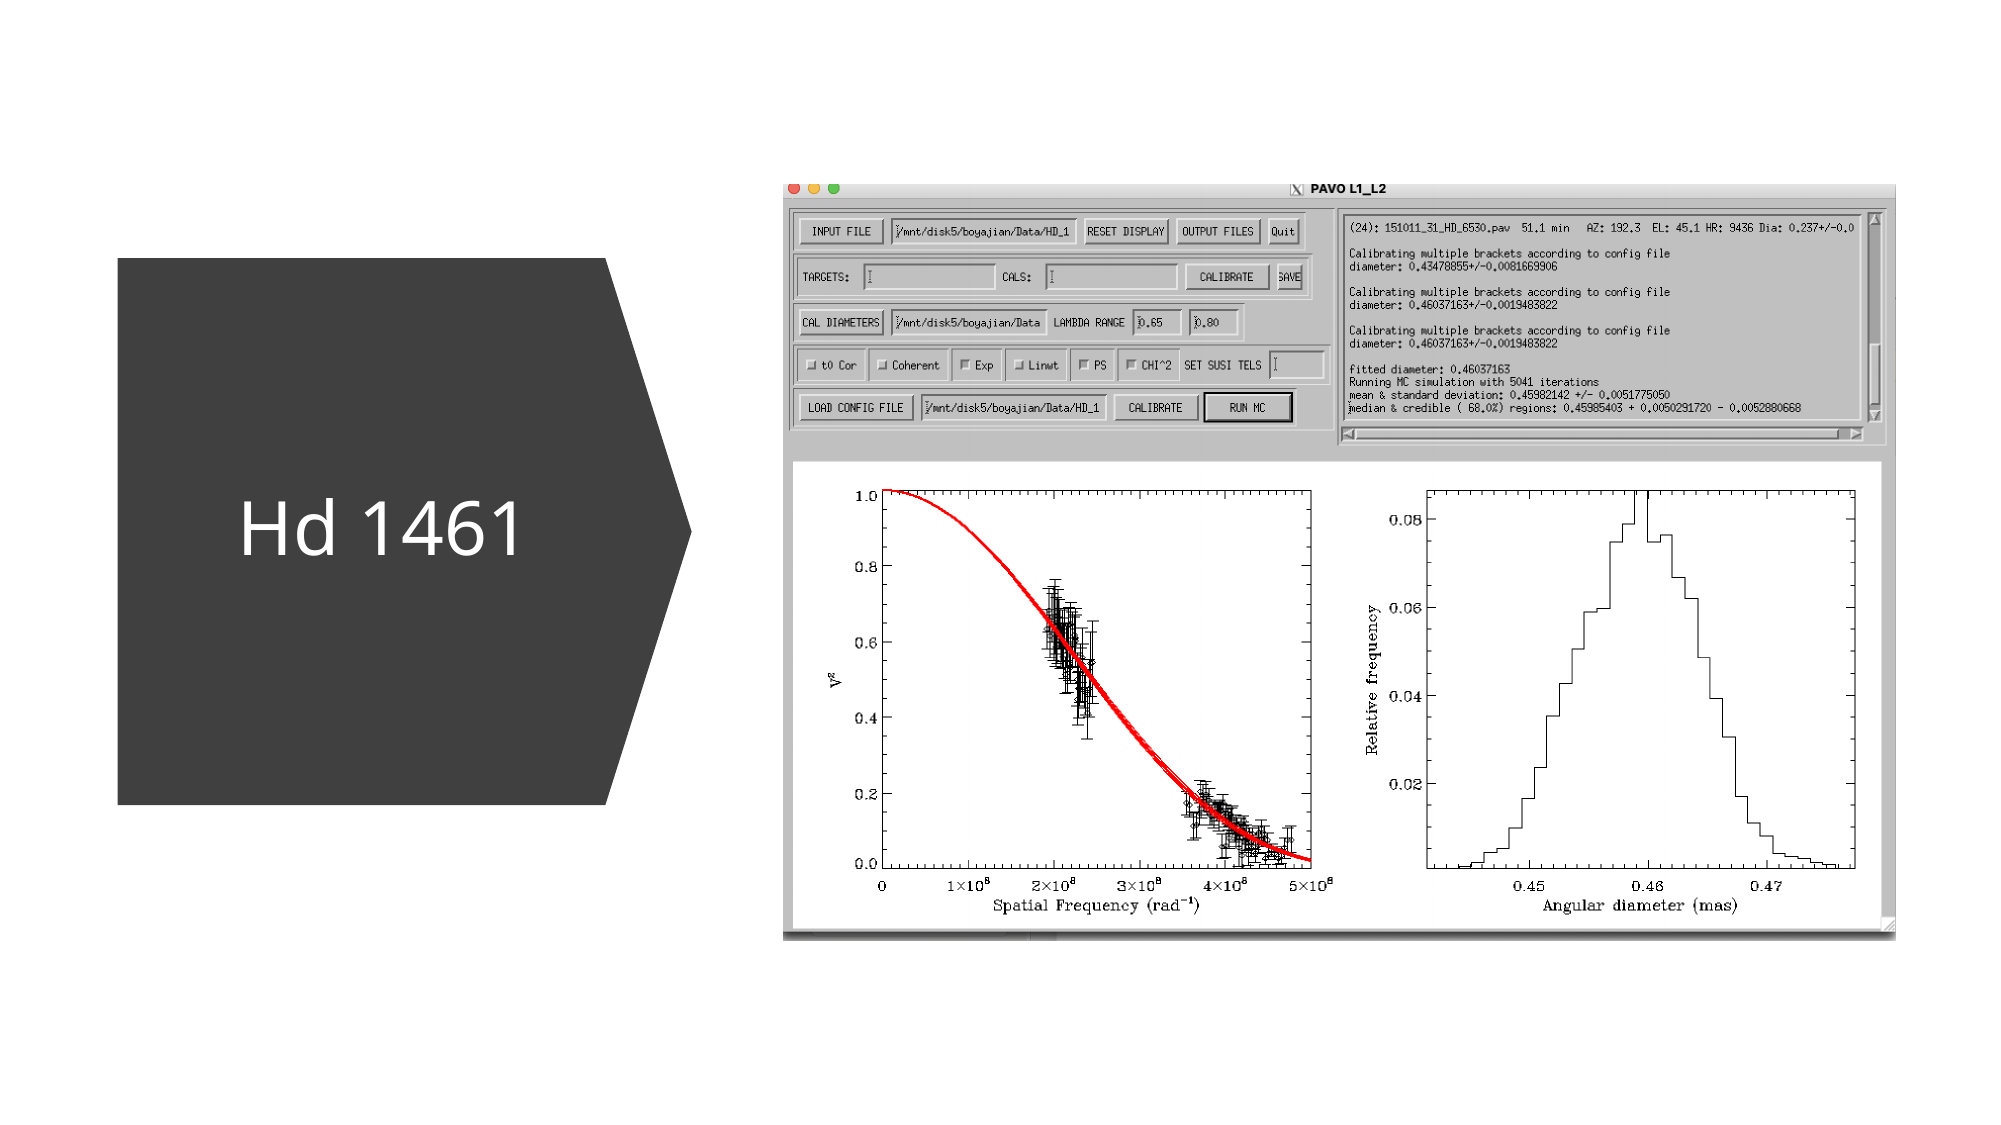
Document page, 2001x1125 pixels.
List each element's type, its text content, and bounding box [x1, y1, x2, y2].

title Hd 1461 [168, 322, 601, 741]
picture [783, 183, 1897, 941]
text_box [116, 256, 694, 807]
